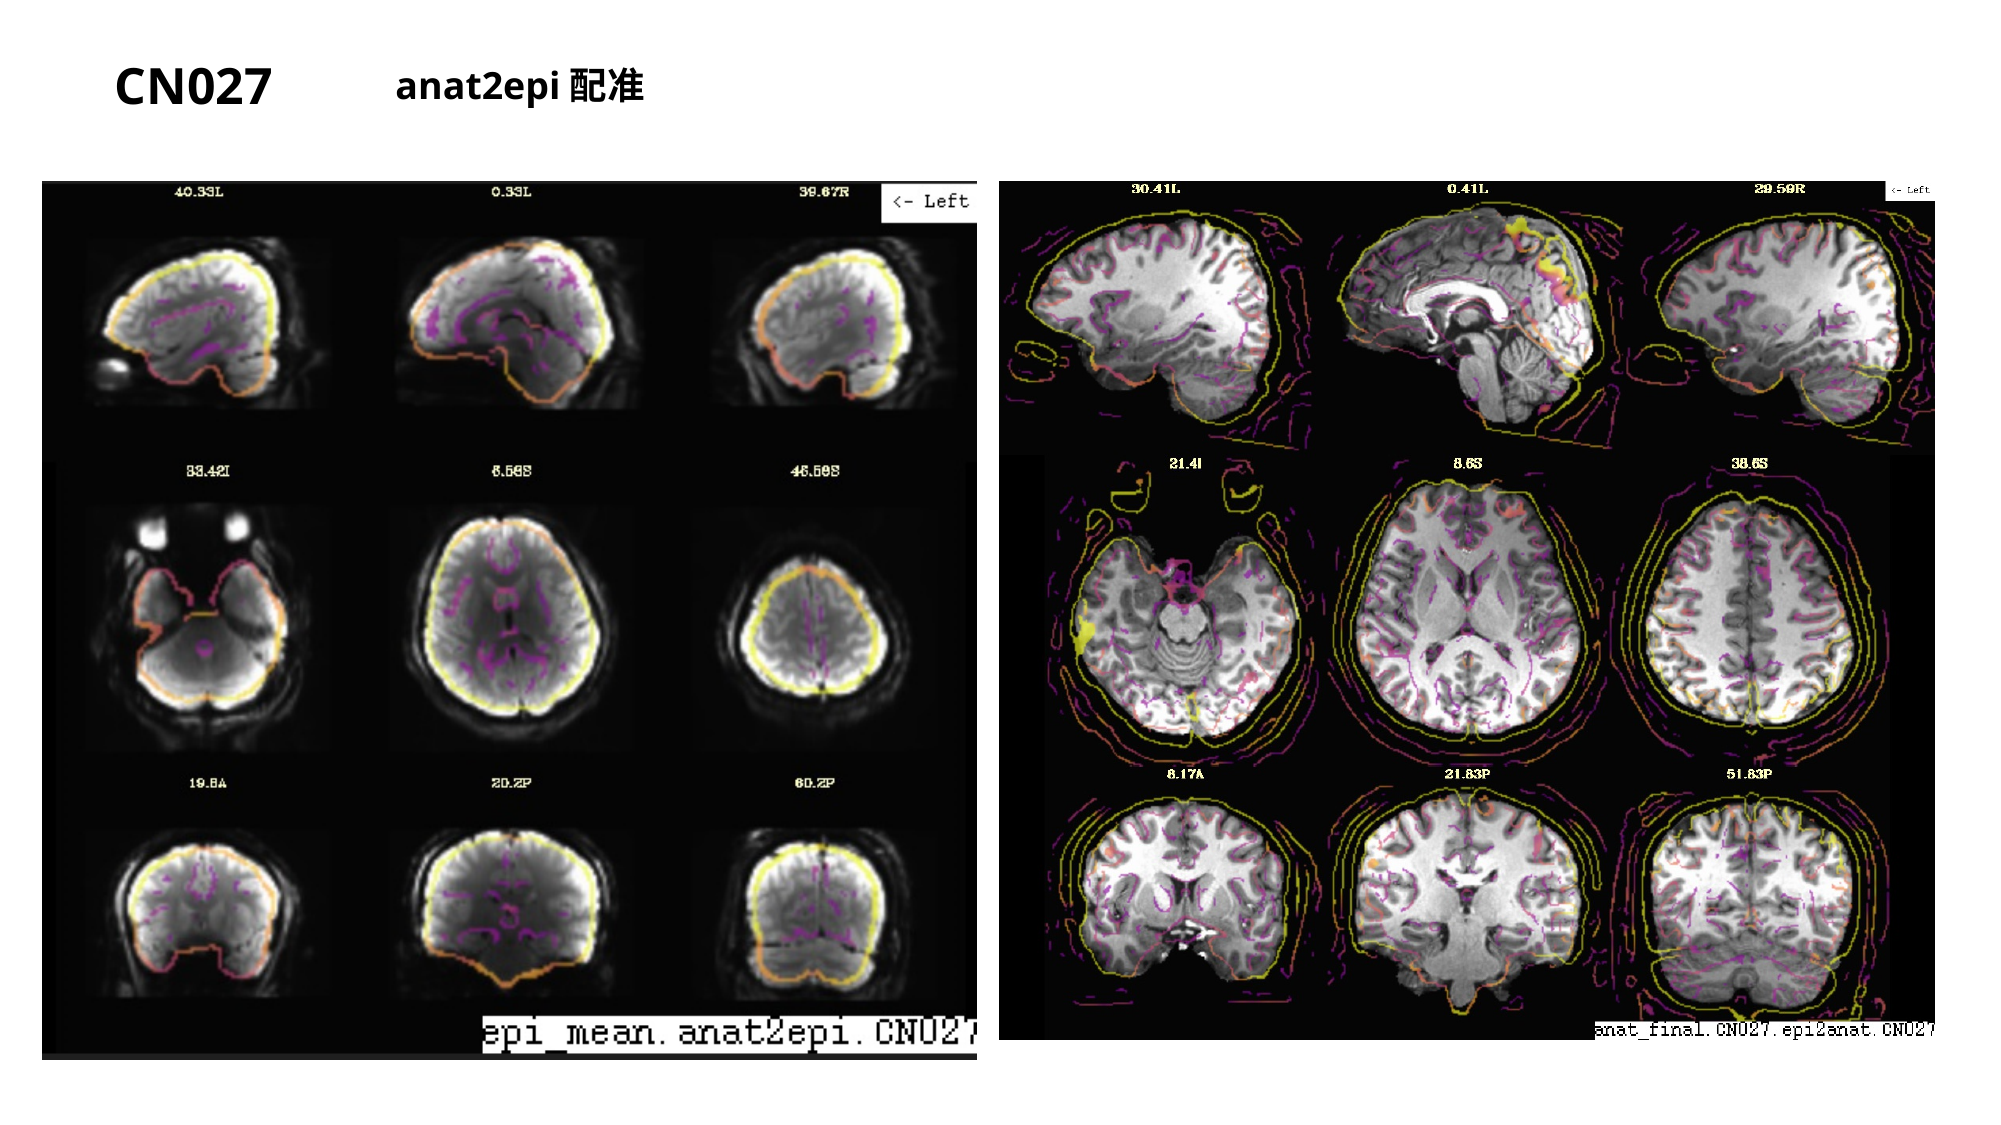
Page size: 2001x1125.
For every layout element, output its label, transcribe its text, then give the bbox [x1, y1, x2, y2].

picture [42, 180, 977, 1060]
text_box CN027 [99, 46, 559, 122]
picture [999, 181, 1935, 1040]
text_box anat2epi配准 [559, 54, 839, 114]
